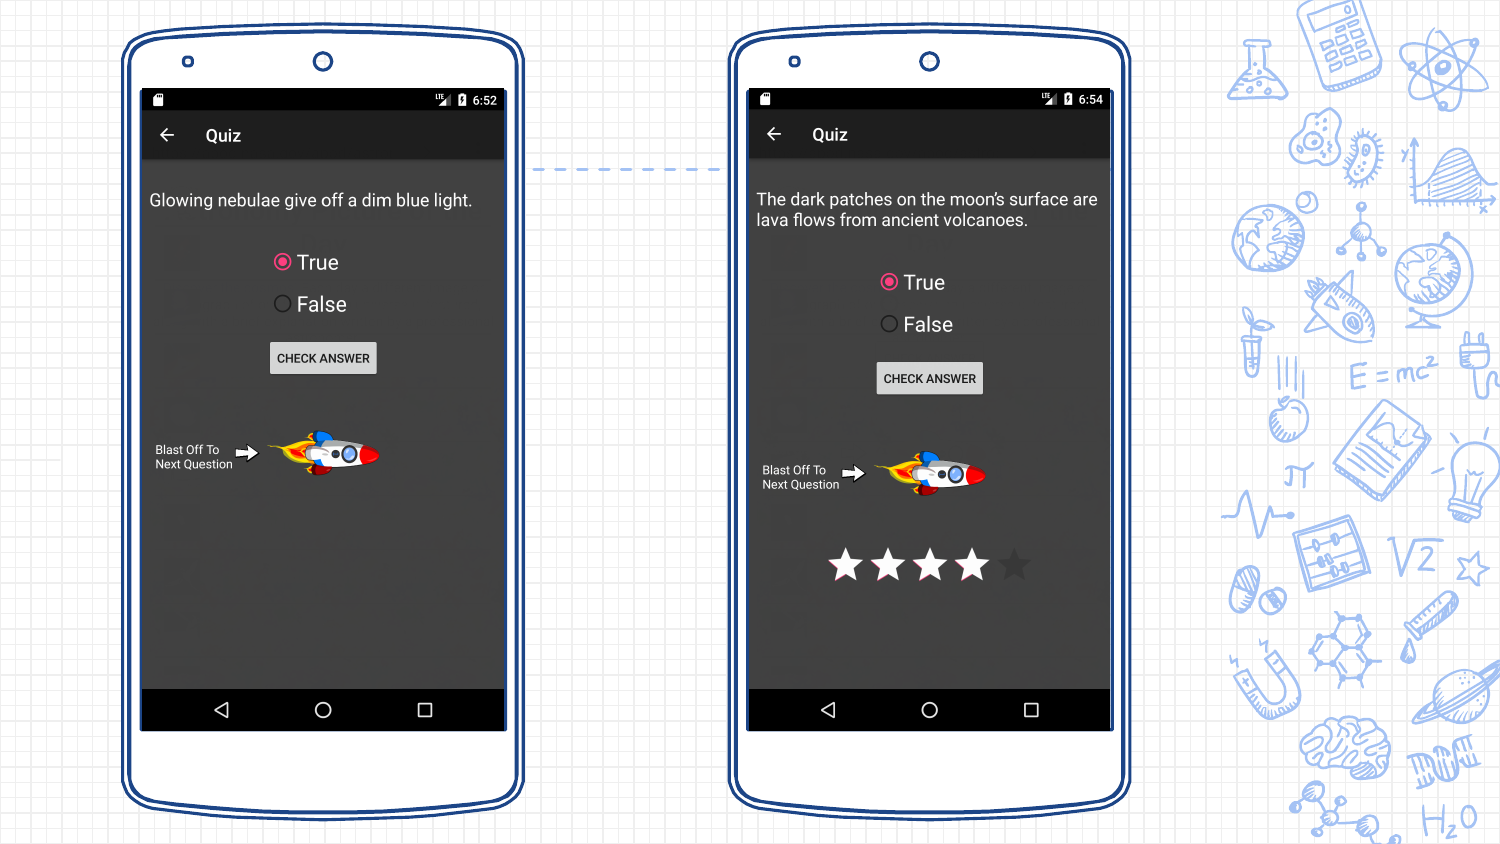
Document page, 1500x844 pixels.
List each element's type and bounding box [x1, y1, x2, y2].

picture [749, 87, 1111, 732]
text_box [729, 23, 1130, 820]
picture [142, 87, 504, 732]
text_box [122, 23, 524, 820]
